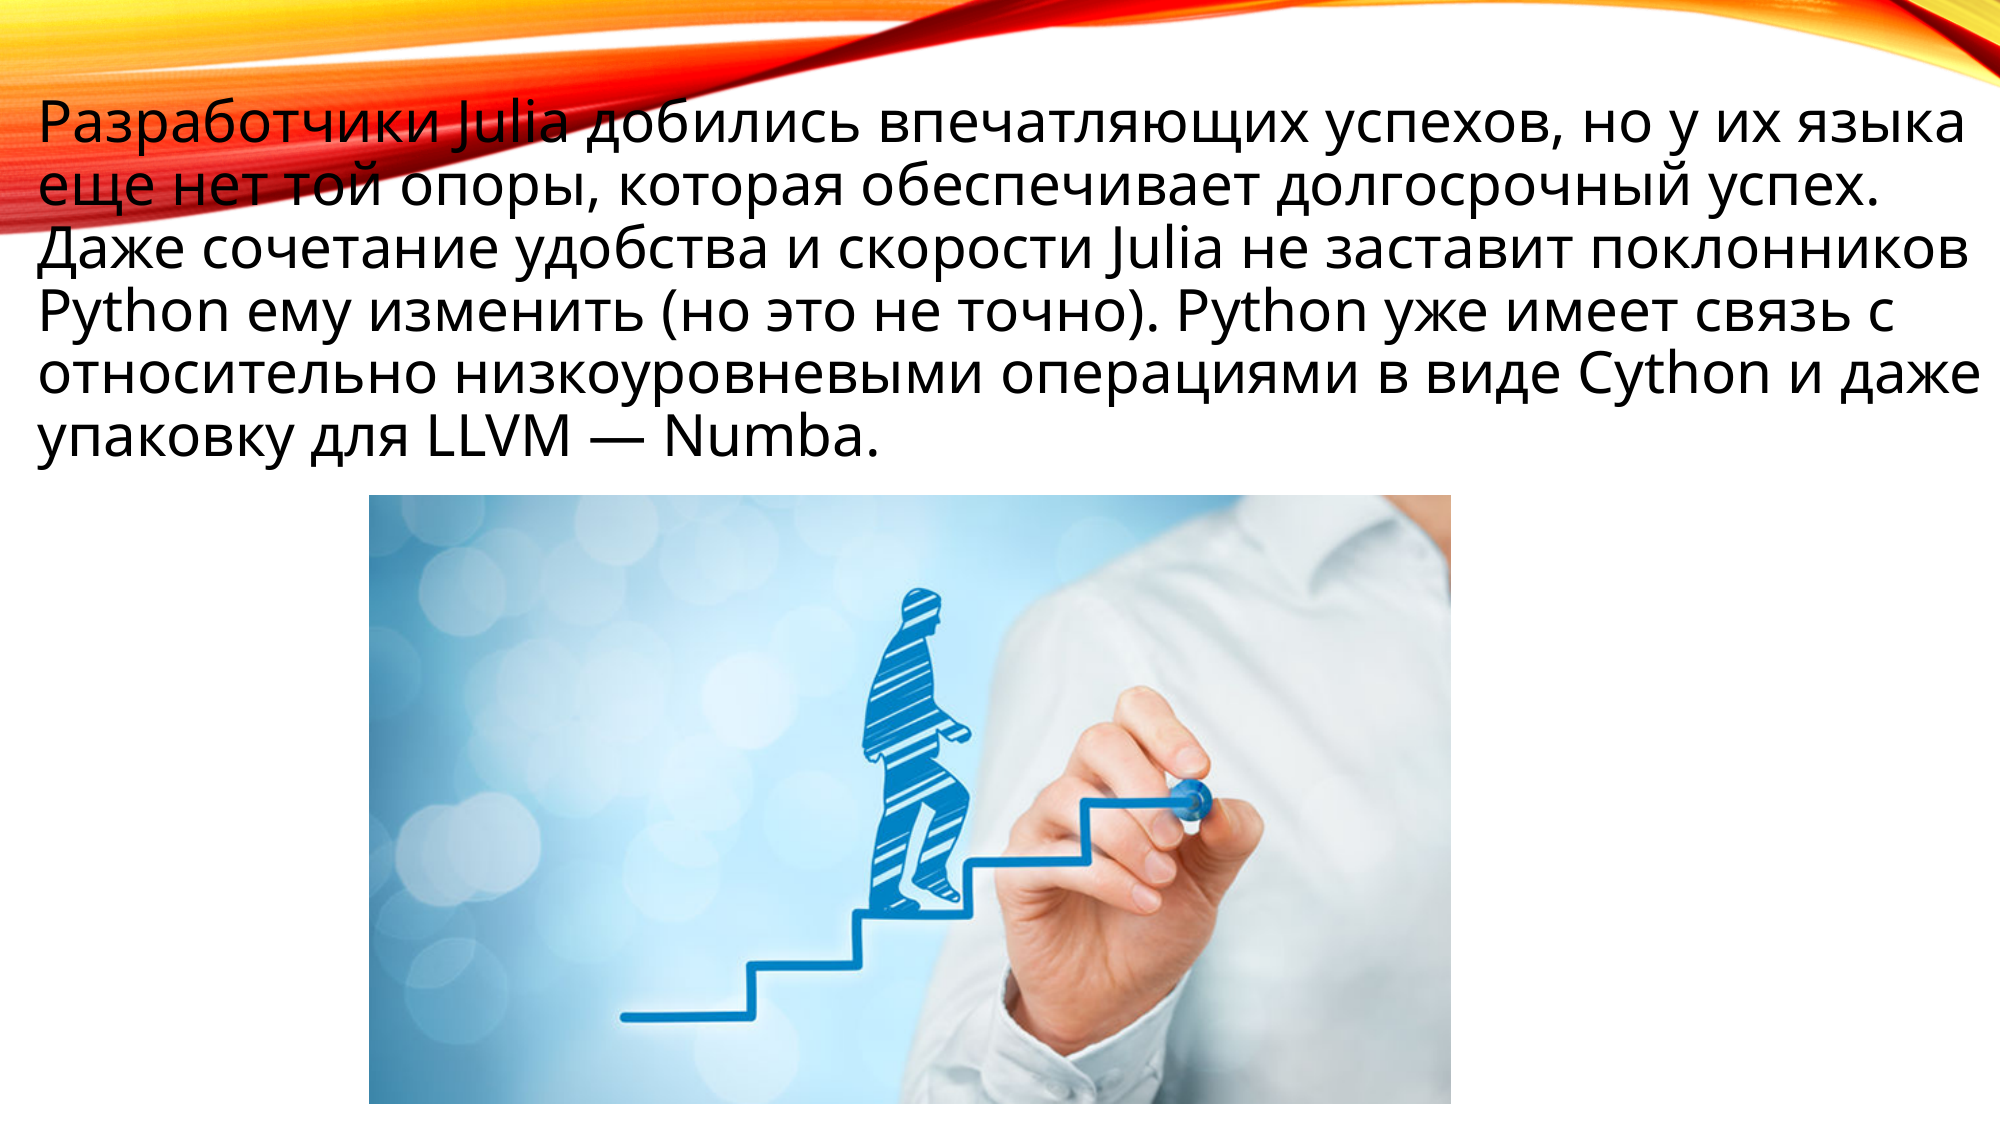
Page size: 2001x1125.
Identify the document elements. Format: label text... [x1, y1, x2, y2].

picture [369, 495, 1451, 1105]
list Разработчики Julia добились впечатляющих успехов, но у их языка еще нет той опоры, которая обеспечивает долгосрочный успех. Даже сочетание удобства и скорости Julia не заставит поклонников Python ему изменить (но это не точно). Python уже имеет связь с относительно низкоуровневыми операциями в виде Cython и даже упаковку для LLVM — Numba. [22, 84, 2000, 907]
picture [0, 0, 2000, 237]
